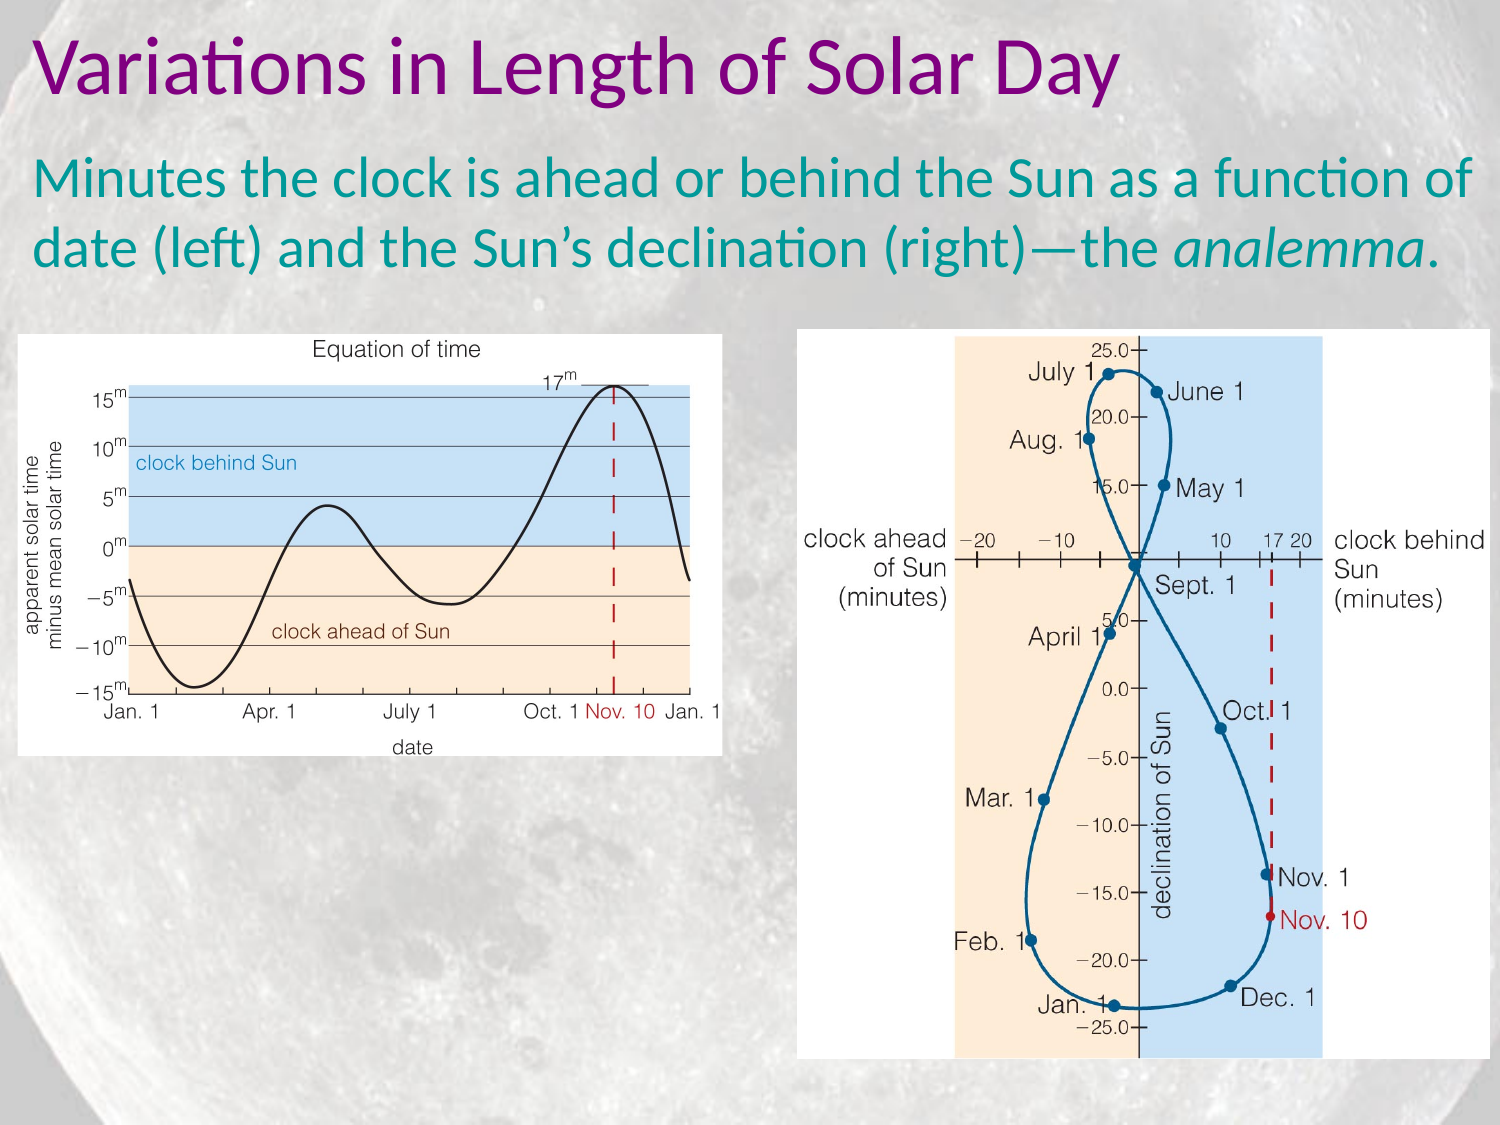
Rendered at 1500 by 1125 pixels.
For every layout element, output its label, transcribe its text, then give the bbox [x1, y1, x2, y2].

text_box Minutes the clock is ahead or behind the Sun as a function of date (left) and the Sun’s declination (right)—the analemma. [17, 132, 1500, 303]
picture [0, 0, 1500, 1125]
text_box Variations in Length of Solar Day [17, 30, 1471, 126]
